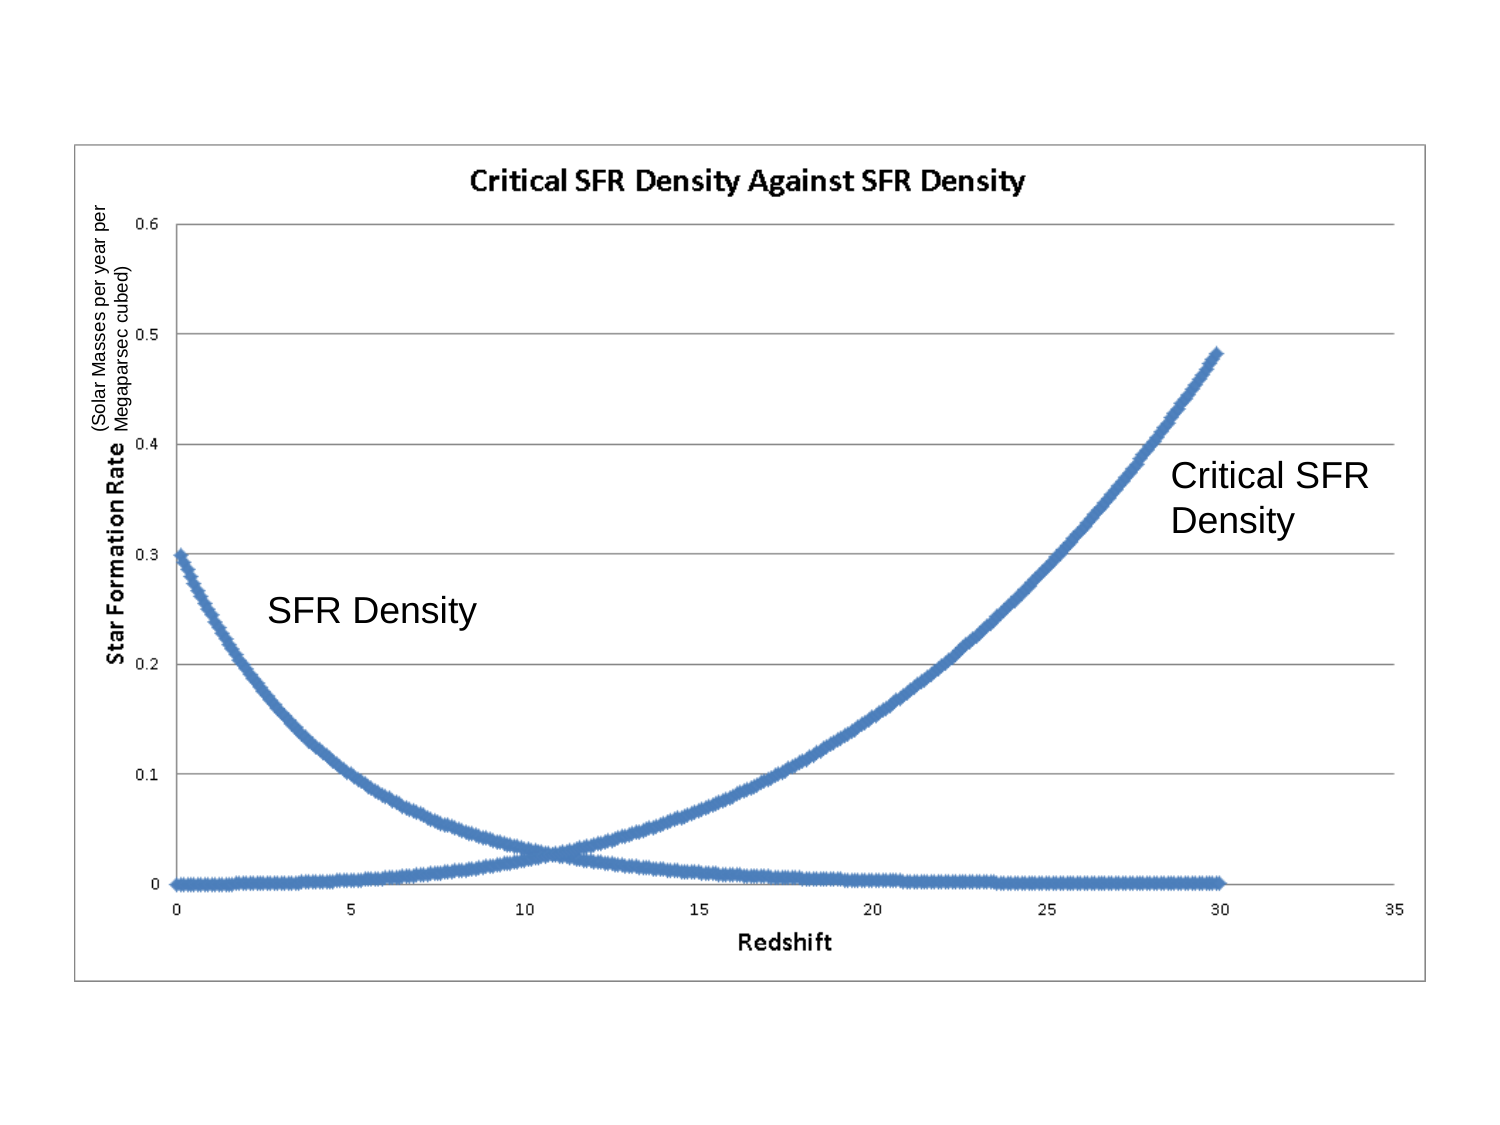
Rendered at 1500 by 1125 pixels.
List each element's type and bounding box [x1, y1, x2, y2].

picture [74, 143, 1426, 982]
